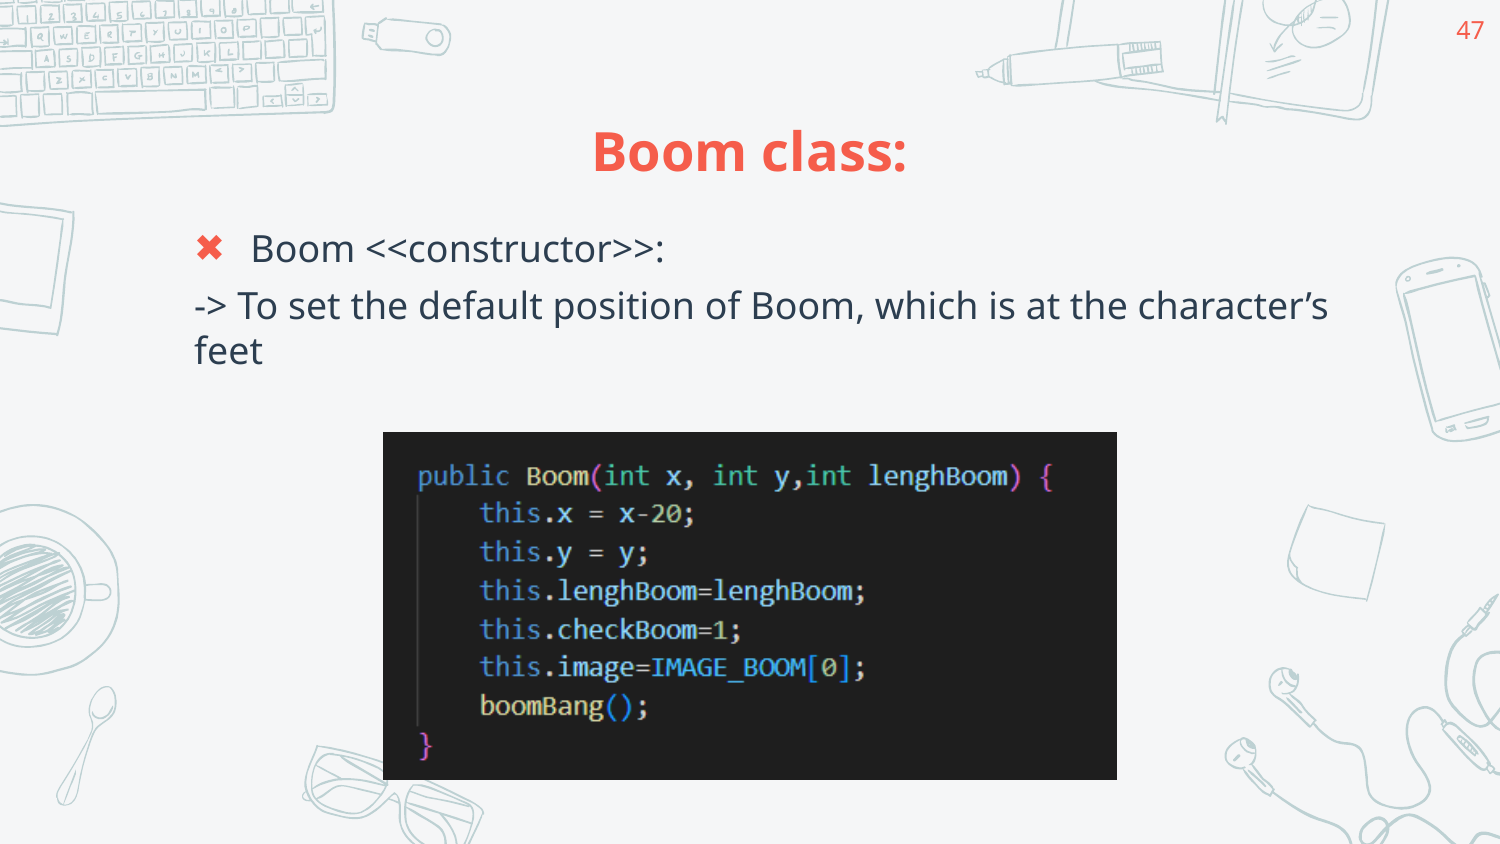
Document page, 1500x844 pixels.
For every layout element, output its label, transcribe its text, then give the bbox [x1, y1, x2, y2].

picture [383, 432, 1117, 780]
slide_number 47 [1435, 0, 1500, 53]
list Boom <<constructor>>: -> To set the default position of Boom, which is at the character’s feet [160, 209, 1402, 396]
title Boom class: [185, 102, 1315, 198]
